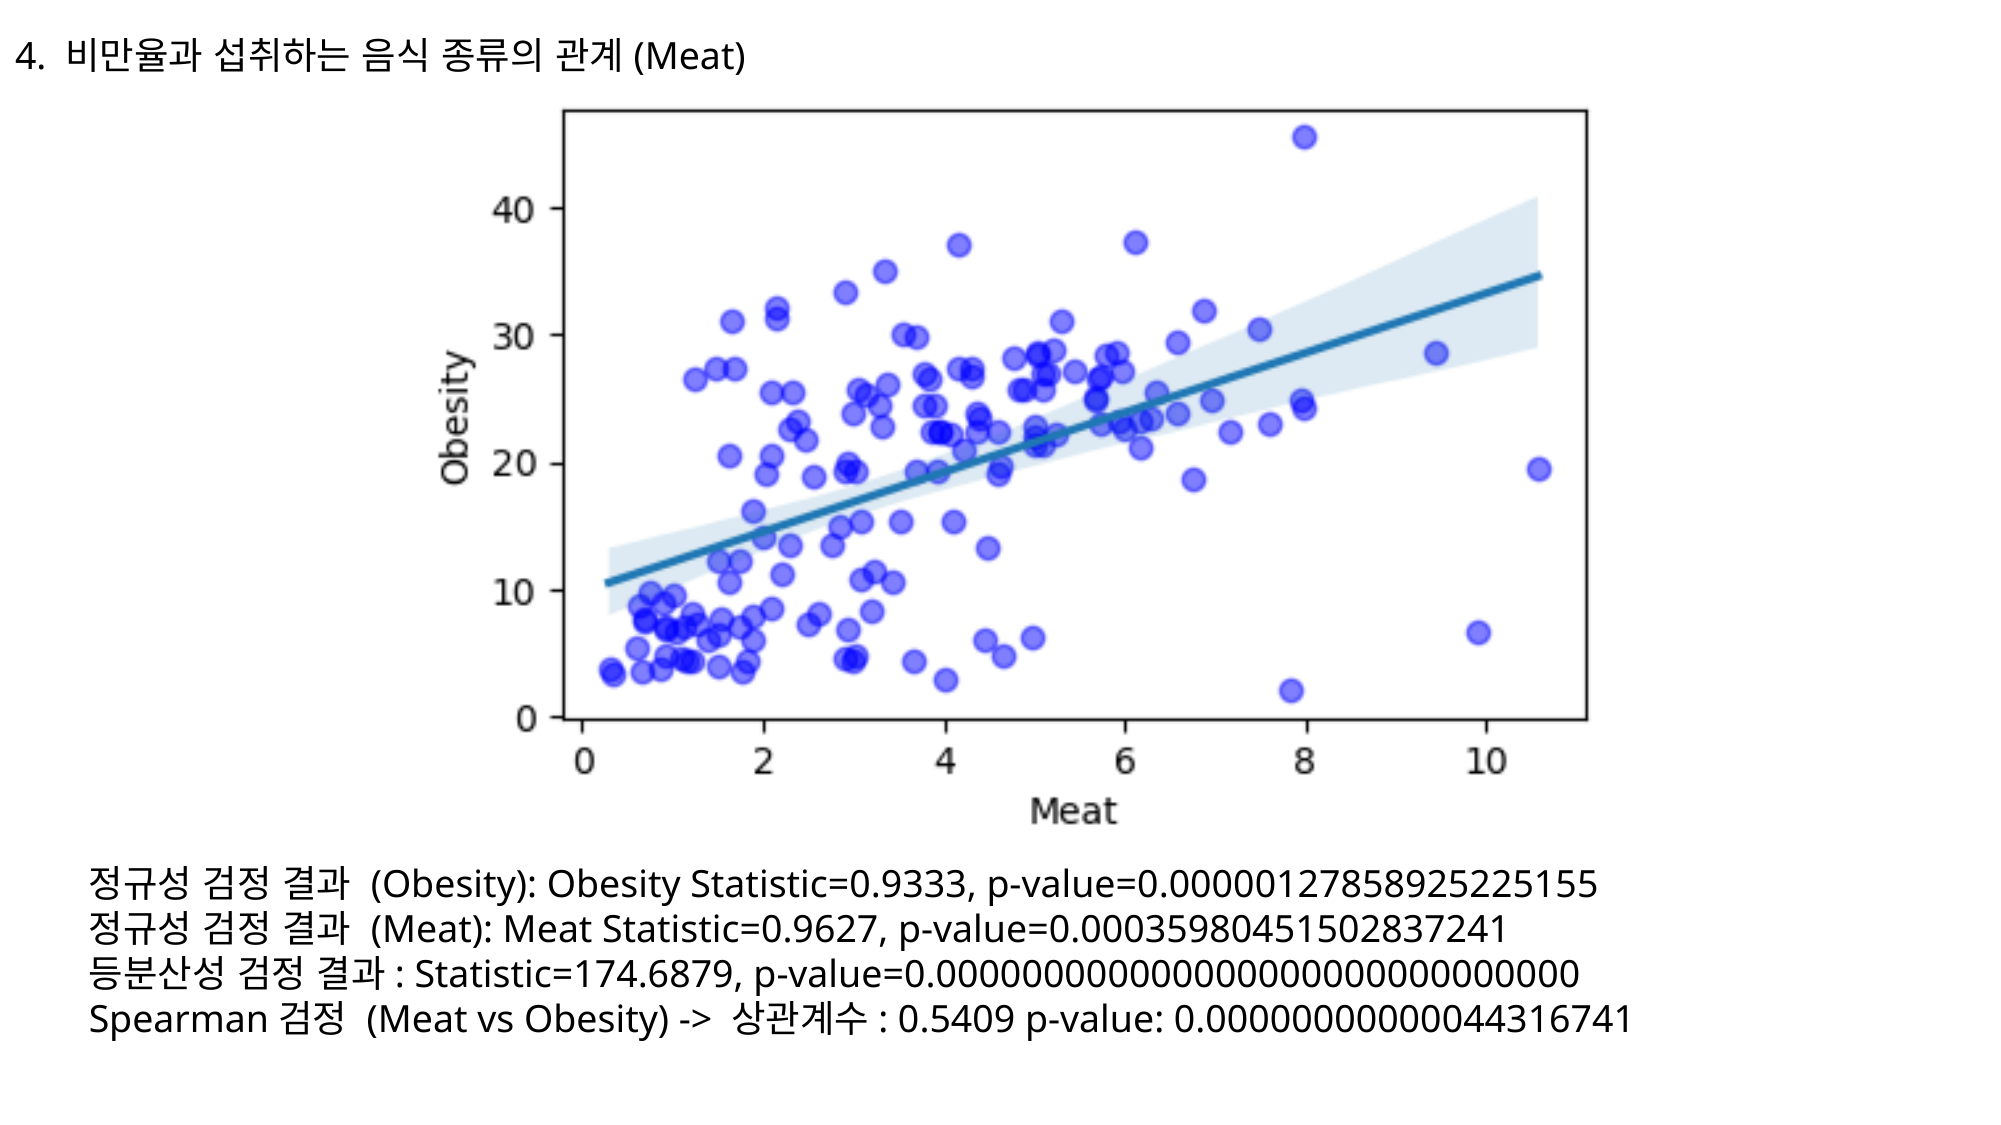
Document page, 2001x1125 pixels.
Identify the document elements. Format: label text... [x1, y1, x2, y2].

text_box 4. 비만율과 섭취하는 음식 종류의 관계(Meat) [0, 0, 1536, 116]
text_box 정규성 검정 결과 (Obesity): Obesity Statistic=0.9333, p-value=0.00000127858925225155 정규성 검정 결과 (Meat): Meat Statistic=0.9627, p-value=0.00035980451502837241 등분산성 검정 결과: Statistic=174.6879, p-value=0.000000000000000000000000000000 Spearman검정 (Meat vs Obesity) -> 상관계수: 0.5409 p-value: 0.00000000000044316741 [88, 859, 2000, 1040]
picture [413, 84, 1610, 859]
